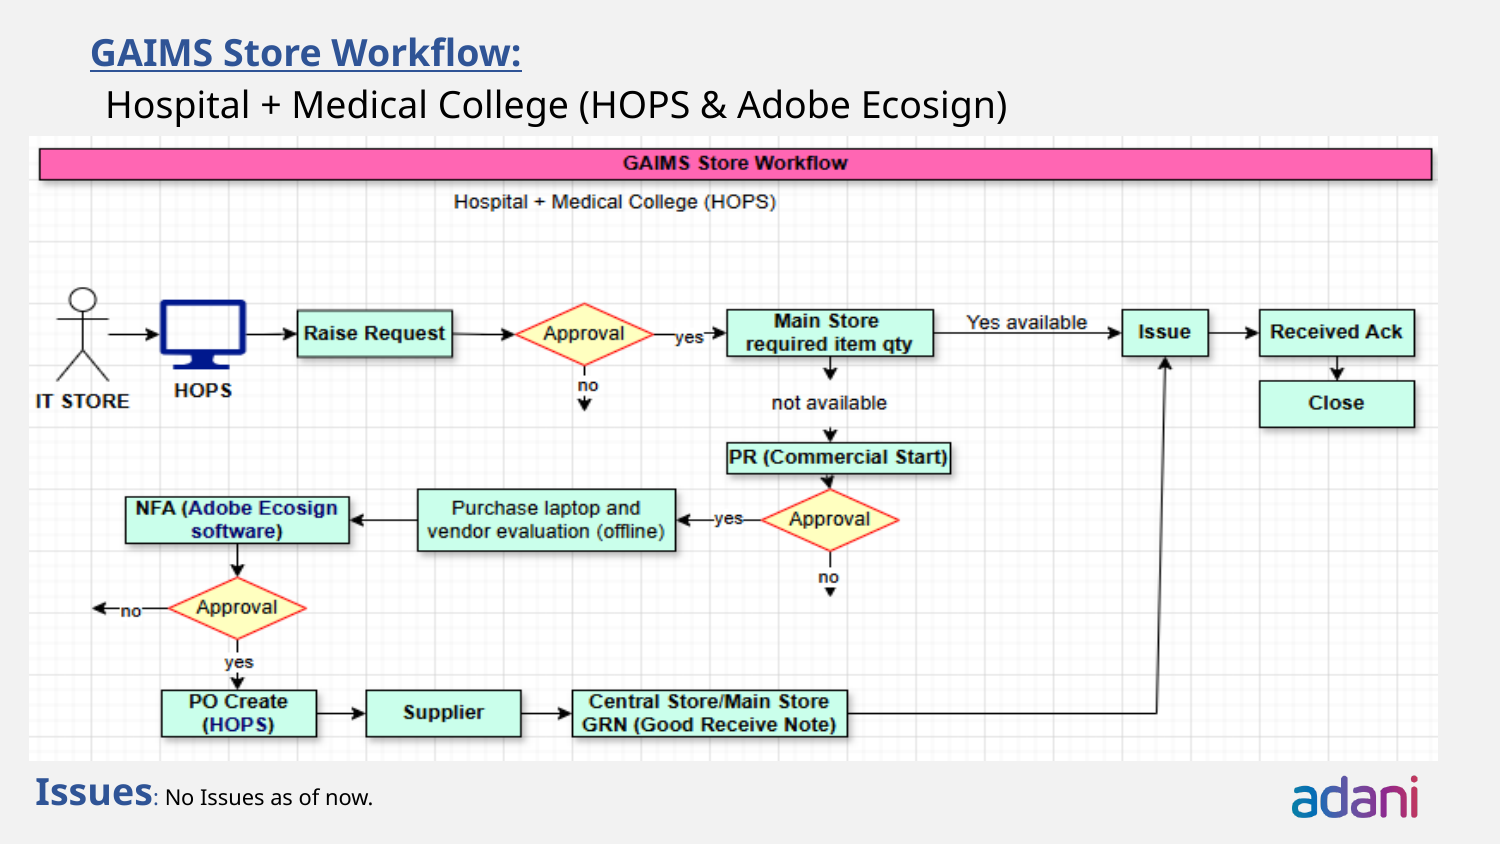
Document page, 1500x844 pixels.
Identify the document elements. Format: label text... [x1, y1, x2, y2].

text_box Issues: No Issues as of now. [20, 760, 1409, 821]
text_box GAIMS Store Workflow: [74, 21, 1413, 82]
picture [29, 136, 1453, 844]
text_box Hospital + Medical College (HOPS & Adobe Ecosign) [90, 73, 1024, 134]
